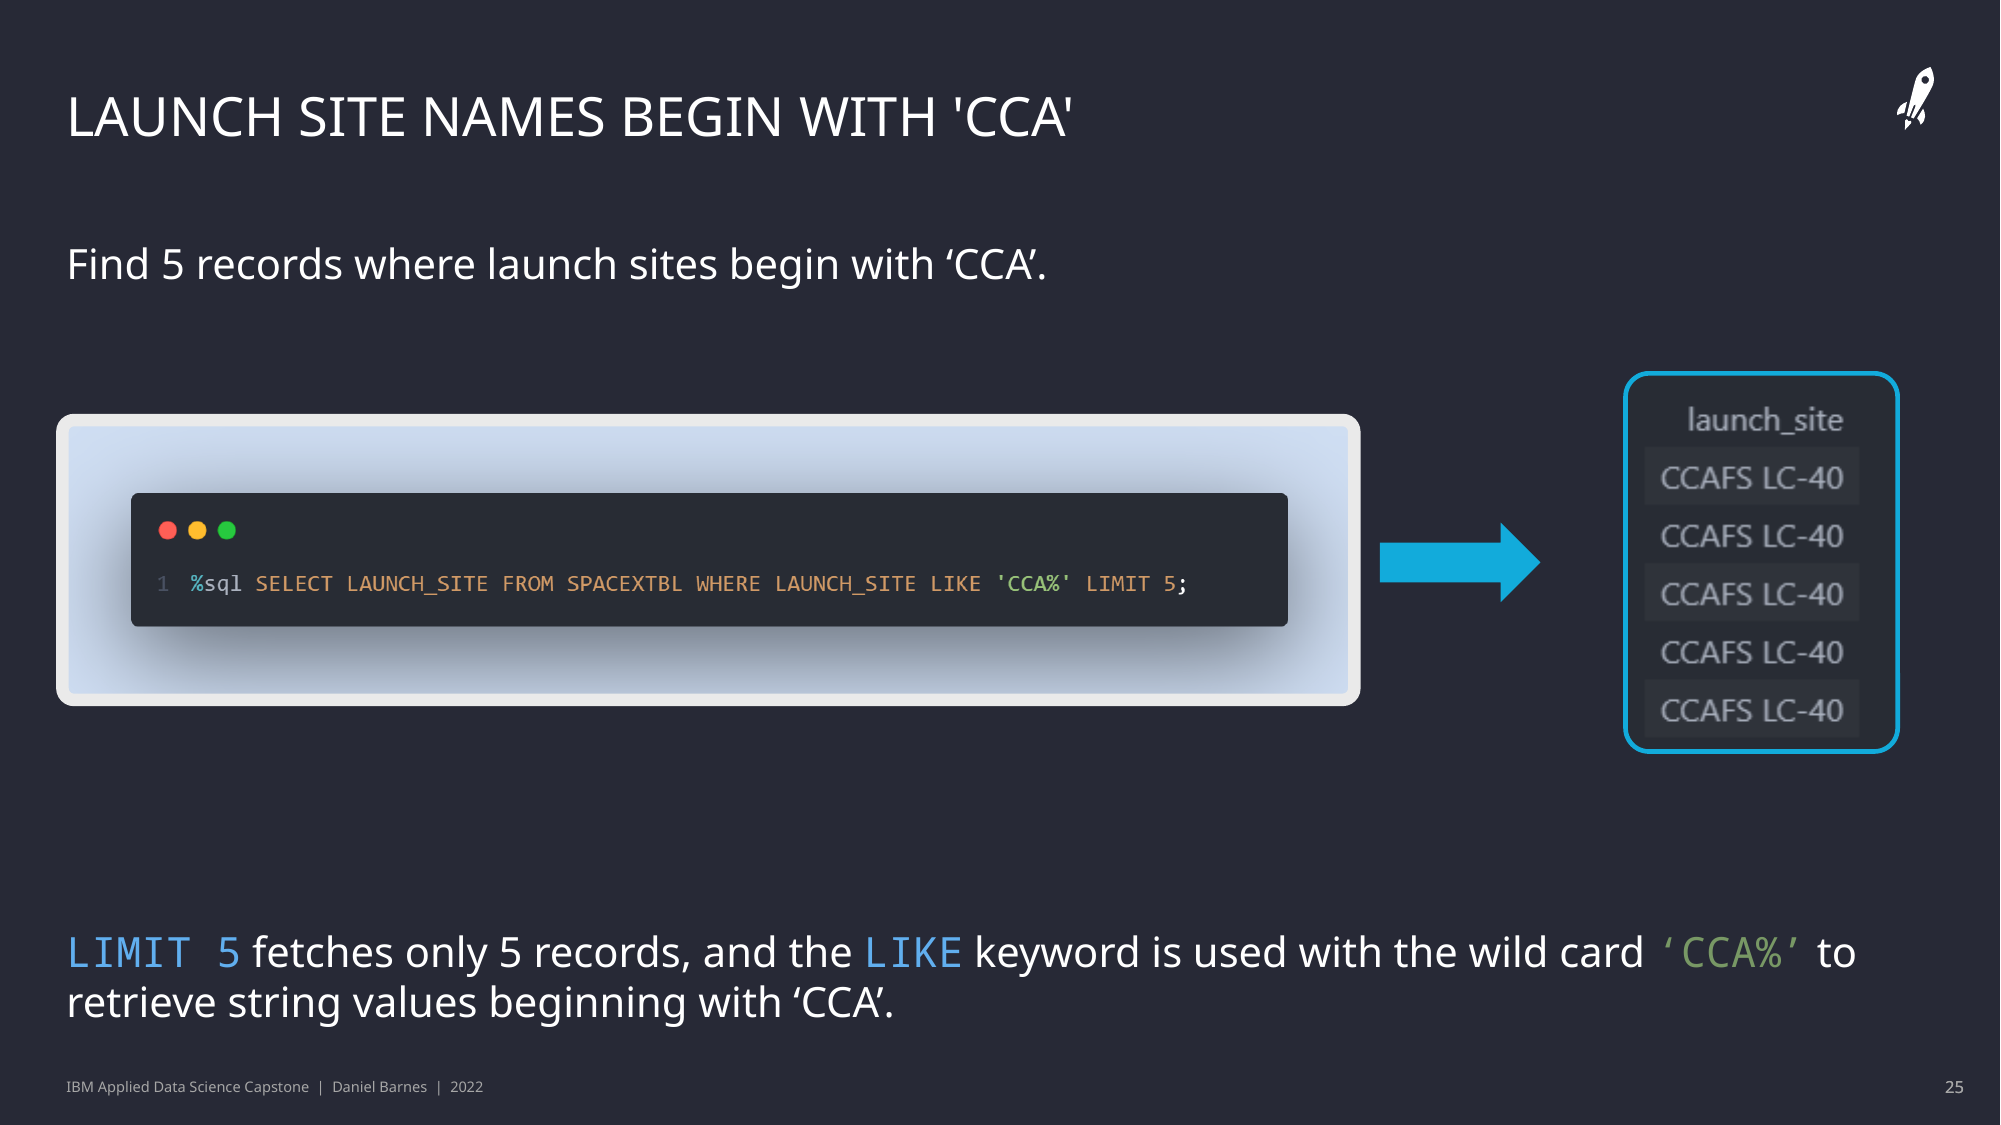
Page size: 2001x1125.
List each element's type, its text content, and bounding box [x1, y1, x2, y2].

list Find 5 records where launch sites begin with ‘CCA’. LIMIT 5 fetches only 5 records, and the LIKE keyword is used with the wild card ‘CCA%’ to retrieve string values beginning with ‘CCA’. [66, 237, 1938, 1050]
text_box [1378, 520, 1542, 605]
title Launch Site Names Begin with 'CCA' [66, 30, 1863, 149]
picture [62, 420, 1355, 700]
picture [1625, 373, 1898, 752]
